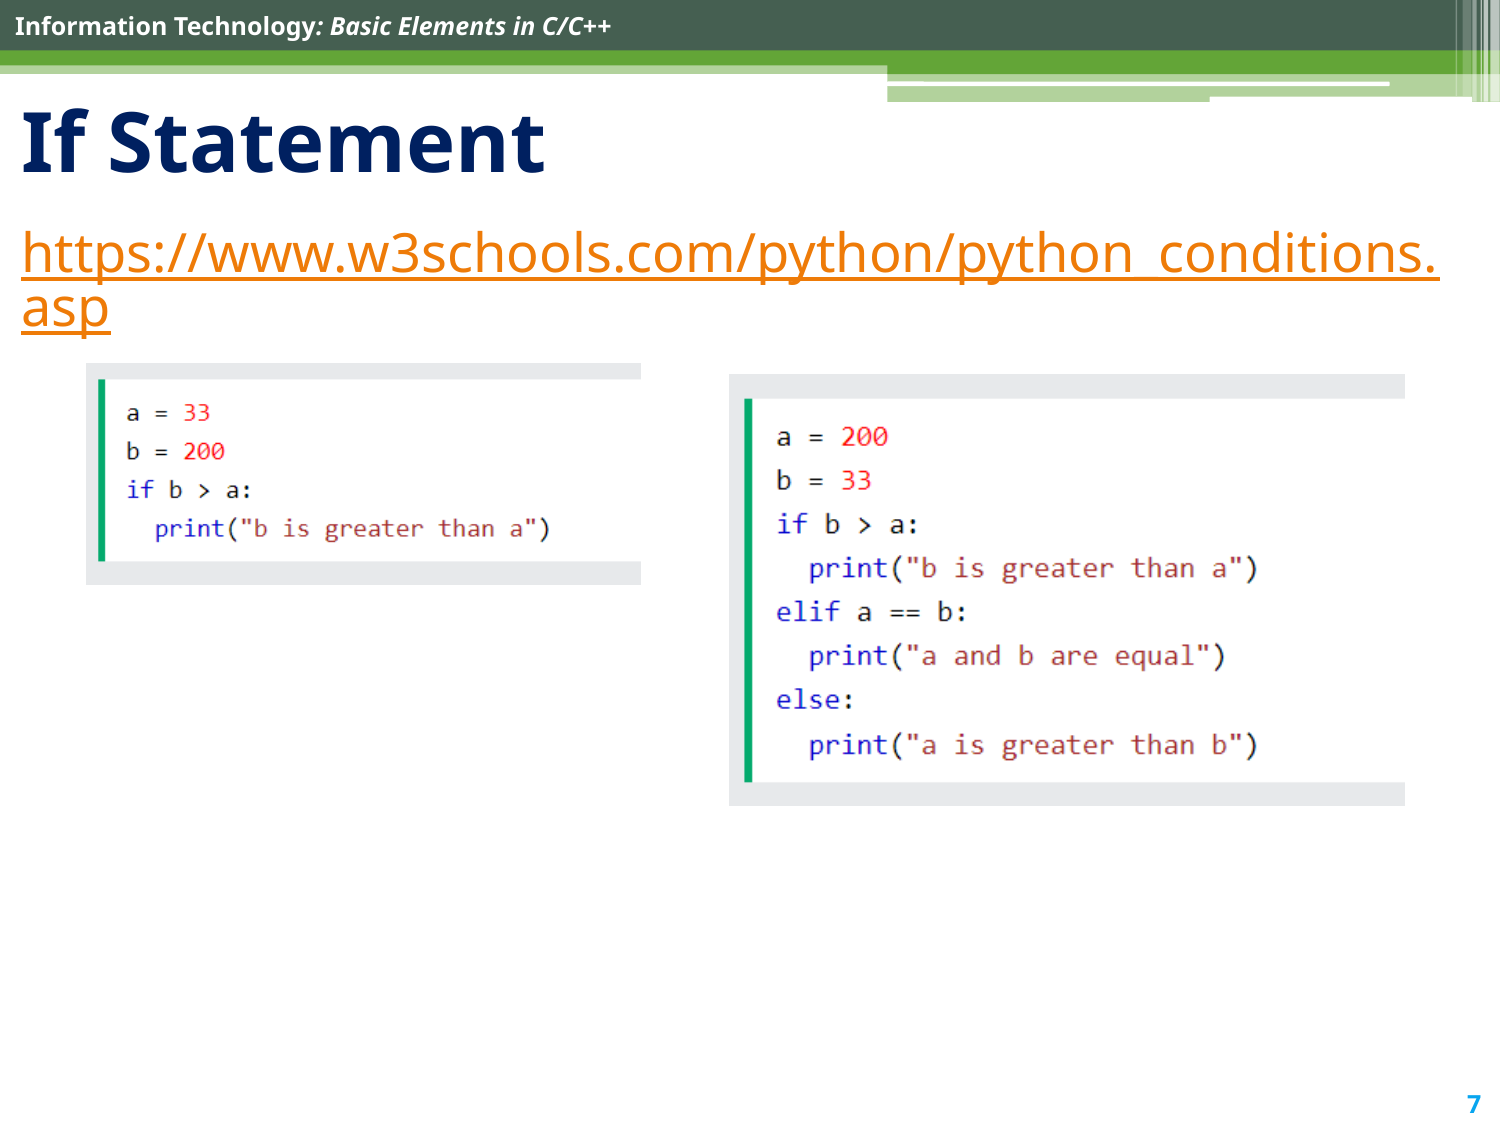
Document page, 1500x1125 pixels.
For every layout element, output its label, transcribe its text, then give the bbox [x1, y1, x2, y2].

picture [85, 363, 641, 586]
picture [729, 373, 1405, 806]
list https://www.w3schools.com/python/python_conditions.asp [6, 210, 1485, 1103]
title If Statement [6, 77, 1485, 201]
